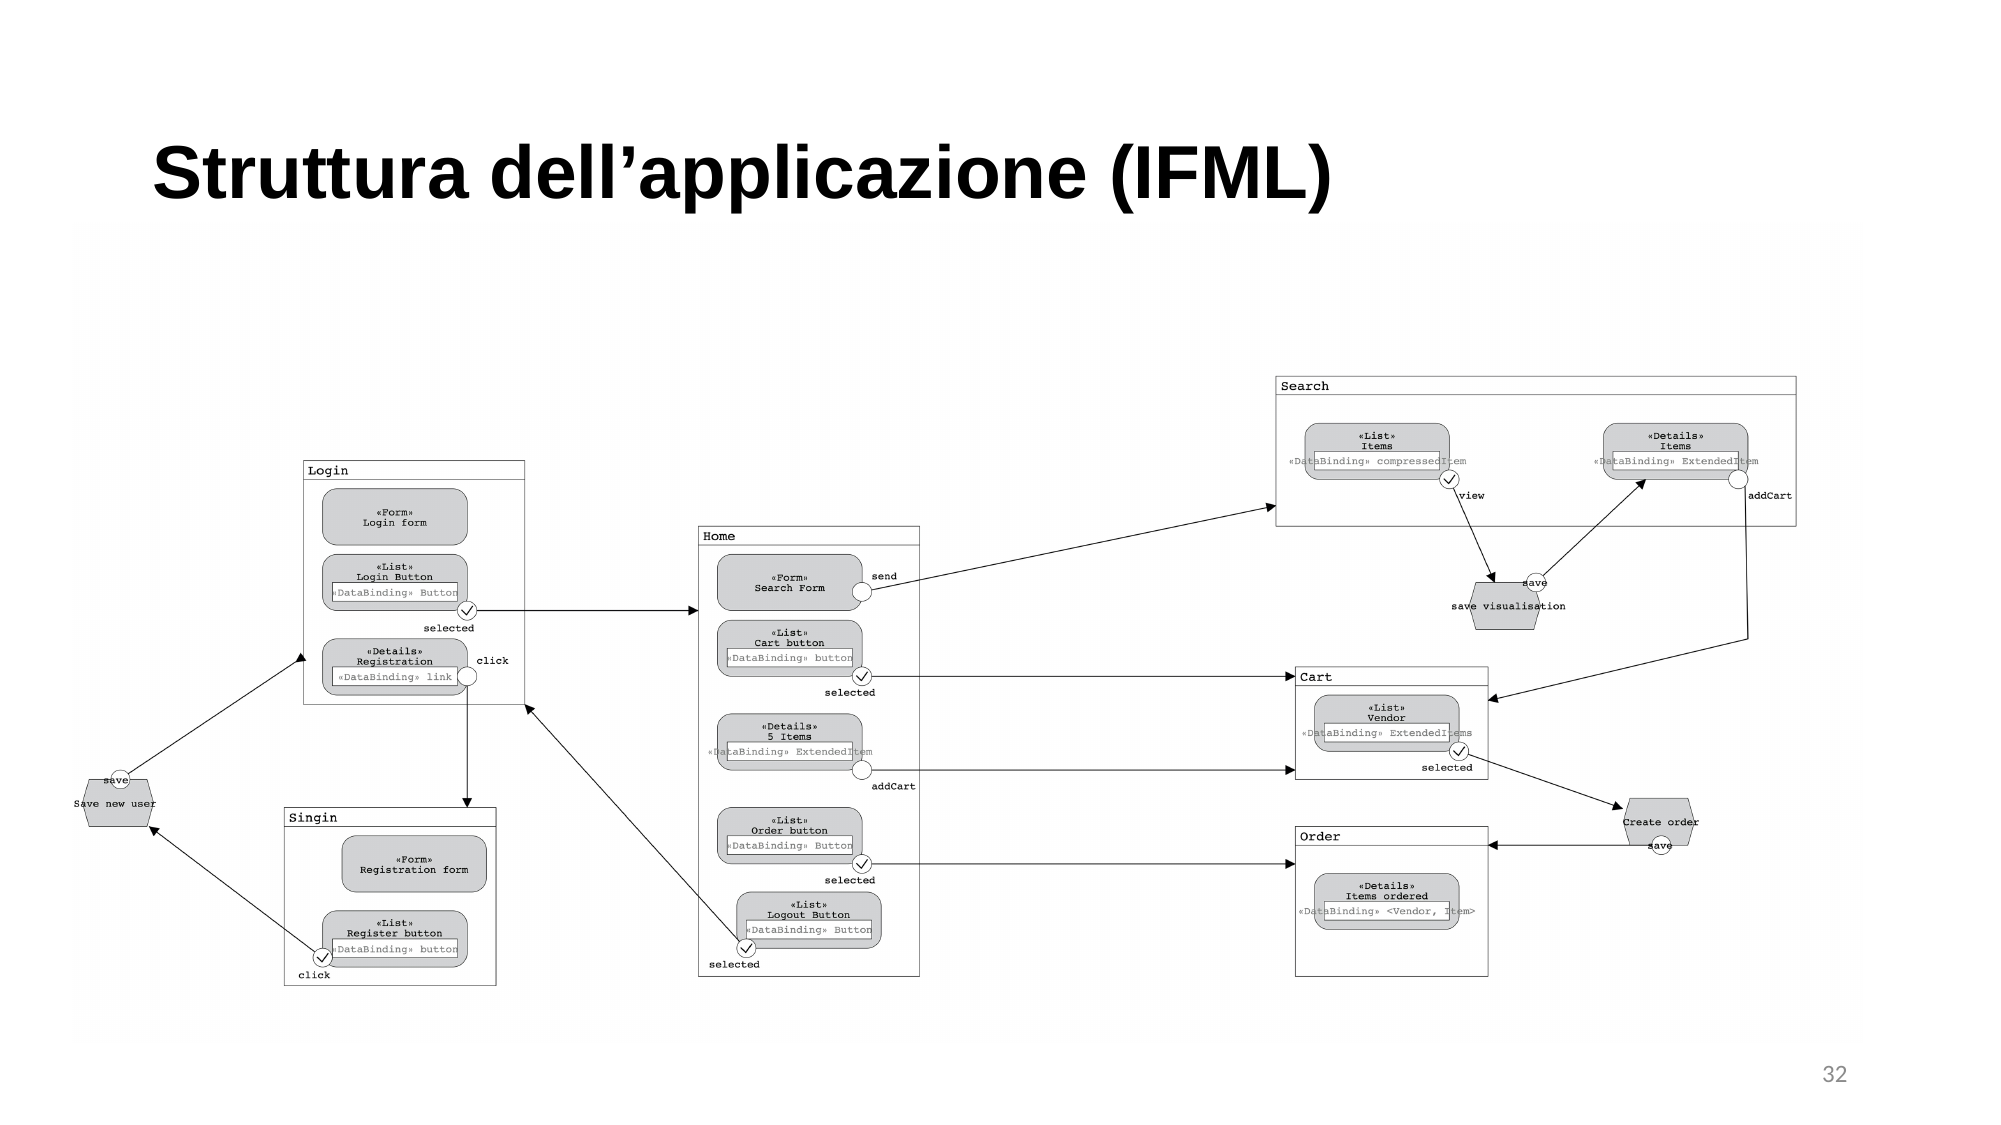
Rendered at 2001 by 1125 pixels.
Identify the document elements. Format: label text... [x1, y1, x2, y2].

text_box 32 [1412, 1054, 1863, 1103]
text_box Struttura dell’applicazione (IFML) [137, 59, 1863, 219]
picture [71, 221, 1863, 1043]
